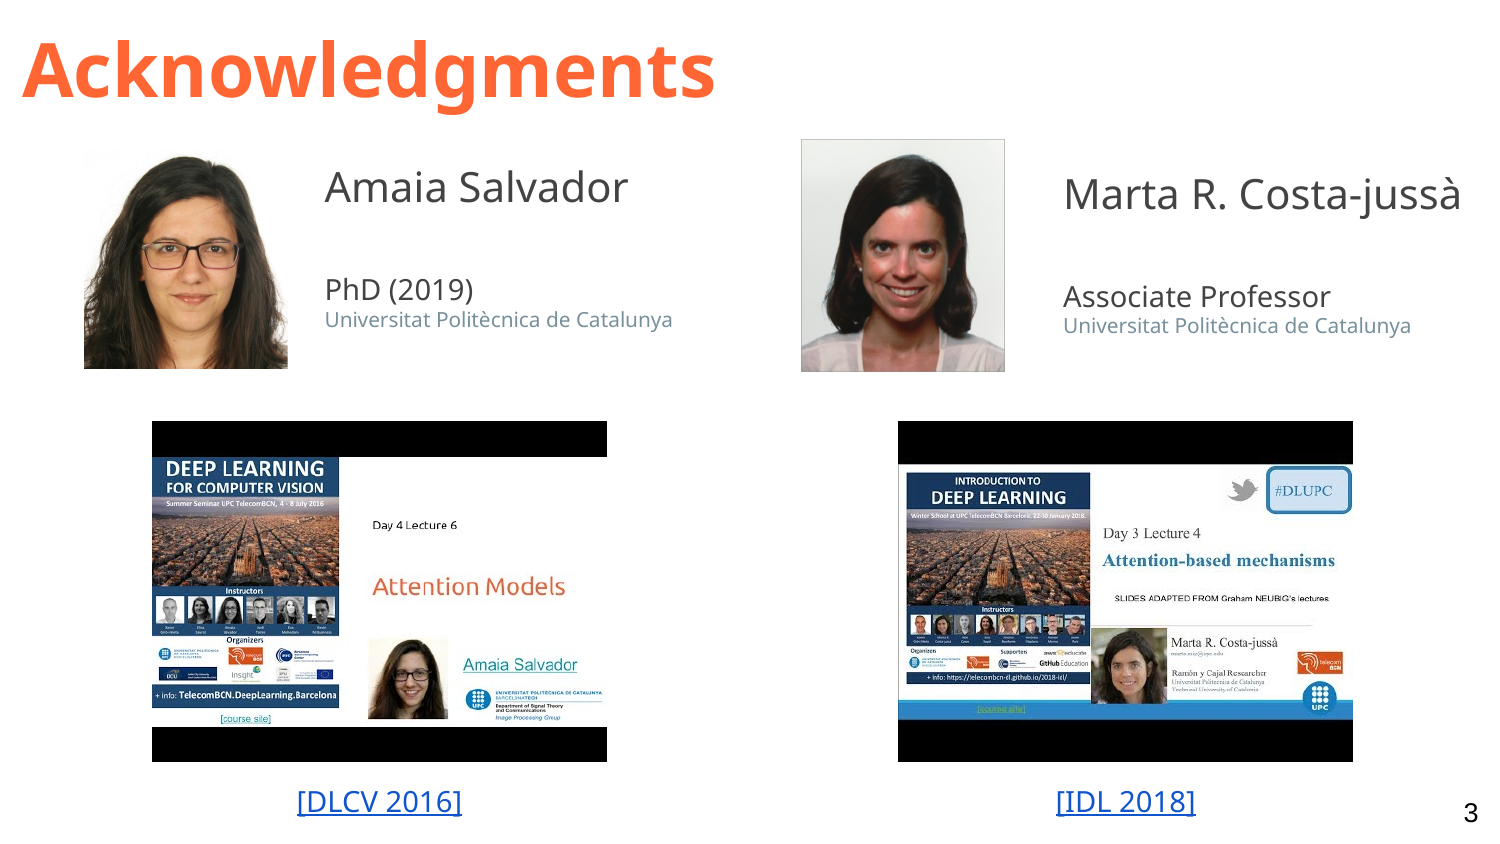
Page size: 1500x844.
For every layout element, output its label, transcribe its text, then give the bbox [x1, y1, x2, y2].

picture [898, 421, 1353, 762]
picture [800, 138, 1006, 372]
slide_number ‹#› [1403, 779, 1494, 844]
text_box Marta R. Costa-jussà [1048, 152, 1494, 242]
picture [83, 149, 288, 370]
title Acknowledgments [7, 18, 1275, 128]
text_box Associate Professor Universitat Politècnica de Catalunya [1048, 263, 1494, 380]
text_box PhD (2019) Universitat Politècnica de Catalunya [309, 256, 756, 373]
text_box [IDL 2018] [898, 769, 1353, 824]
picture [152, 421, 607, 762]
text_box Amaia Salvador [309, 145, 756, 256]
text_box [DLCV 2016] [152, 768, 607, 824]
